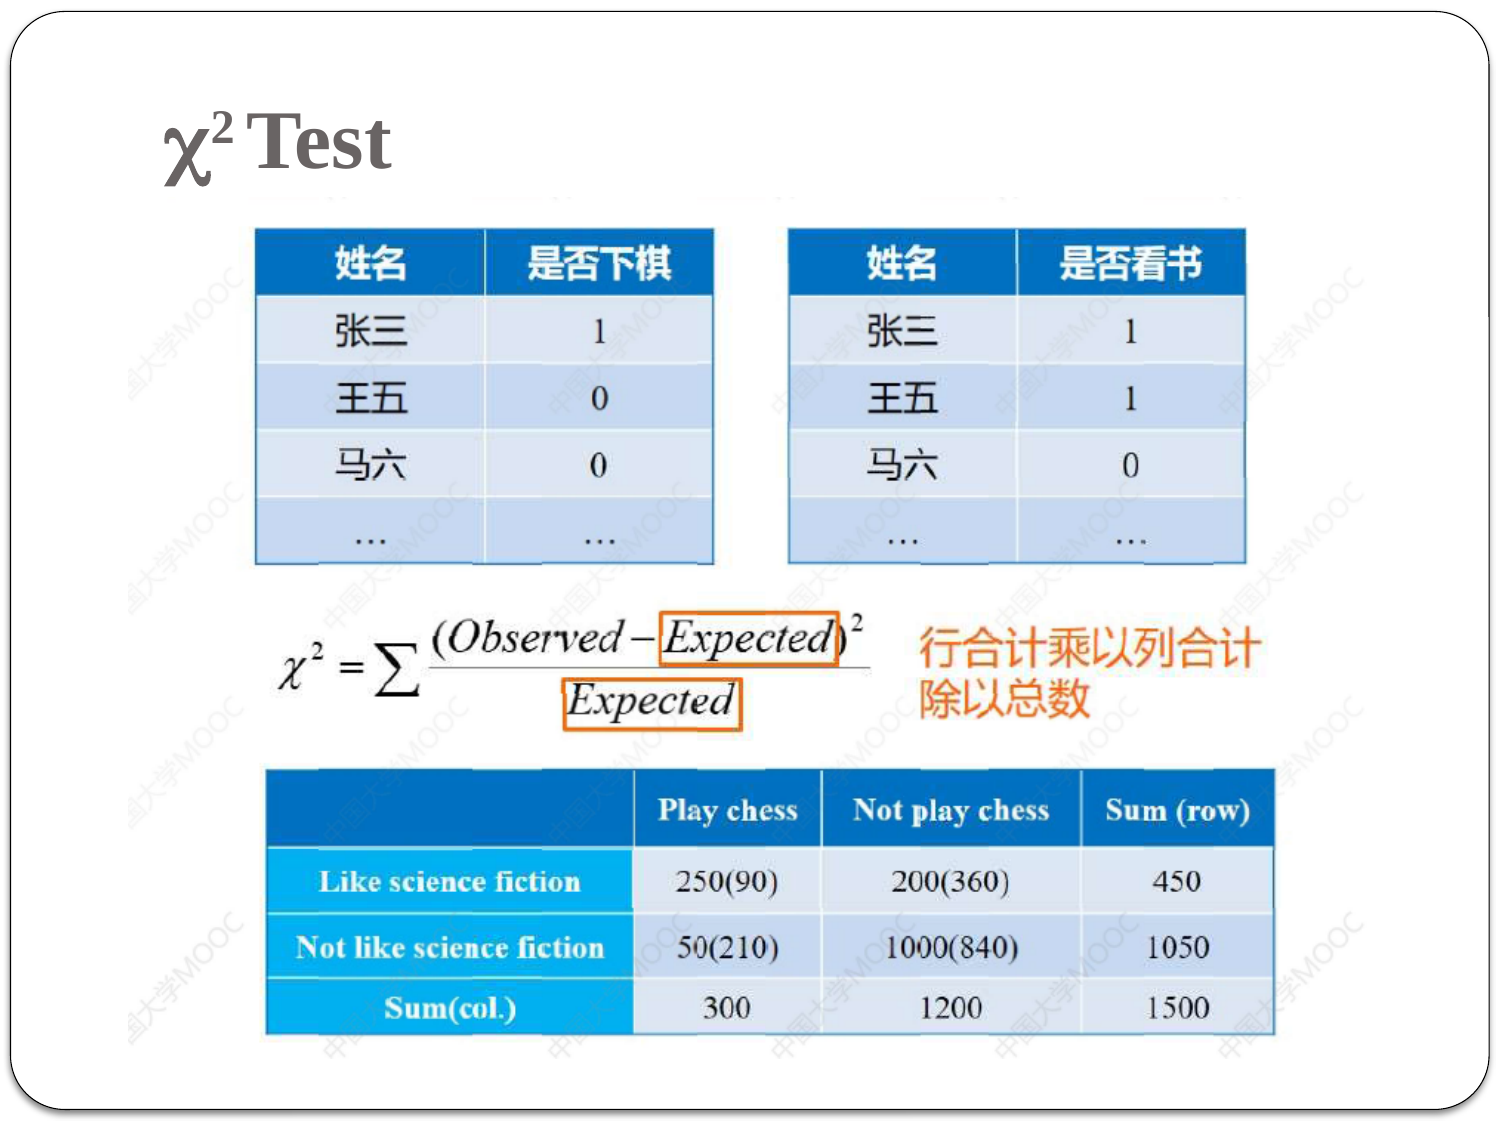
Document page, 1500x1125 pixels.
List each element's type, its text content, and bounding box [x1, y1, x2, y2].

picture [128, 197, 1372, 1059]
title 2 Test [150, 45, 1425, 233]
